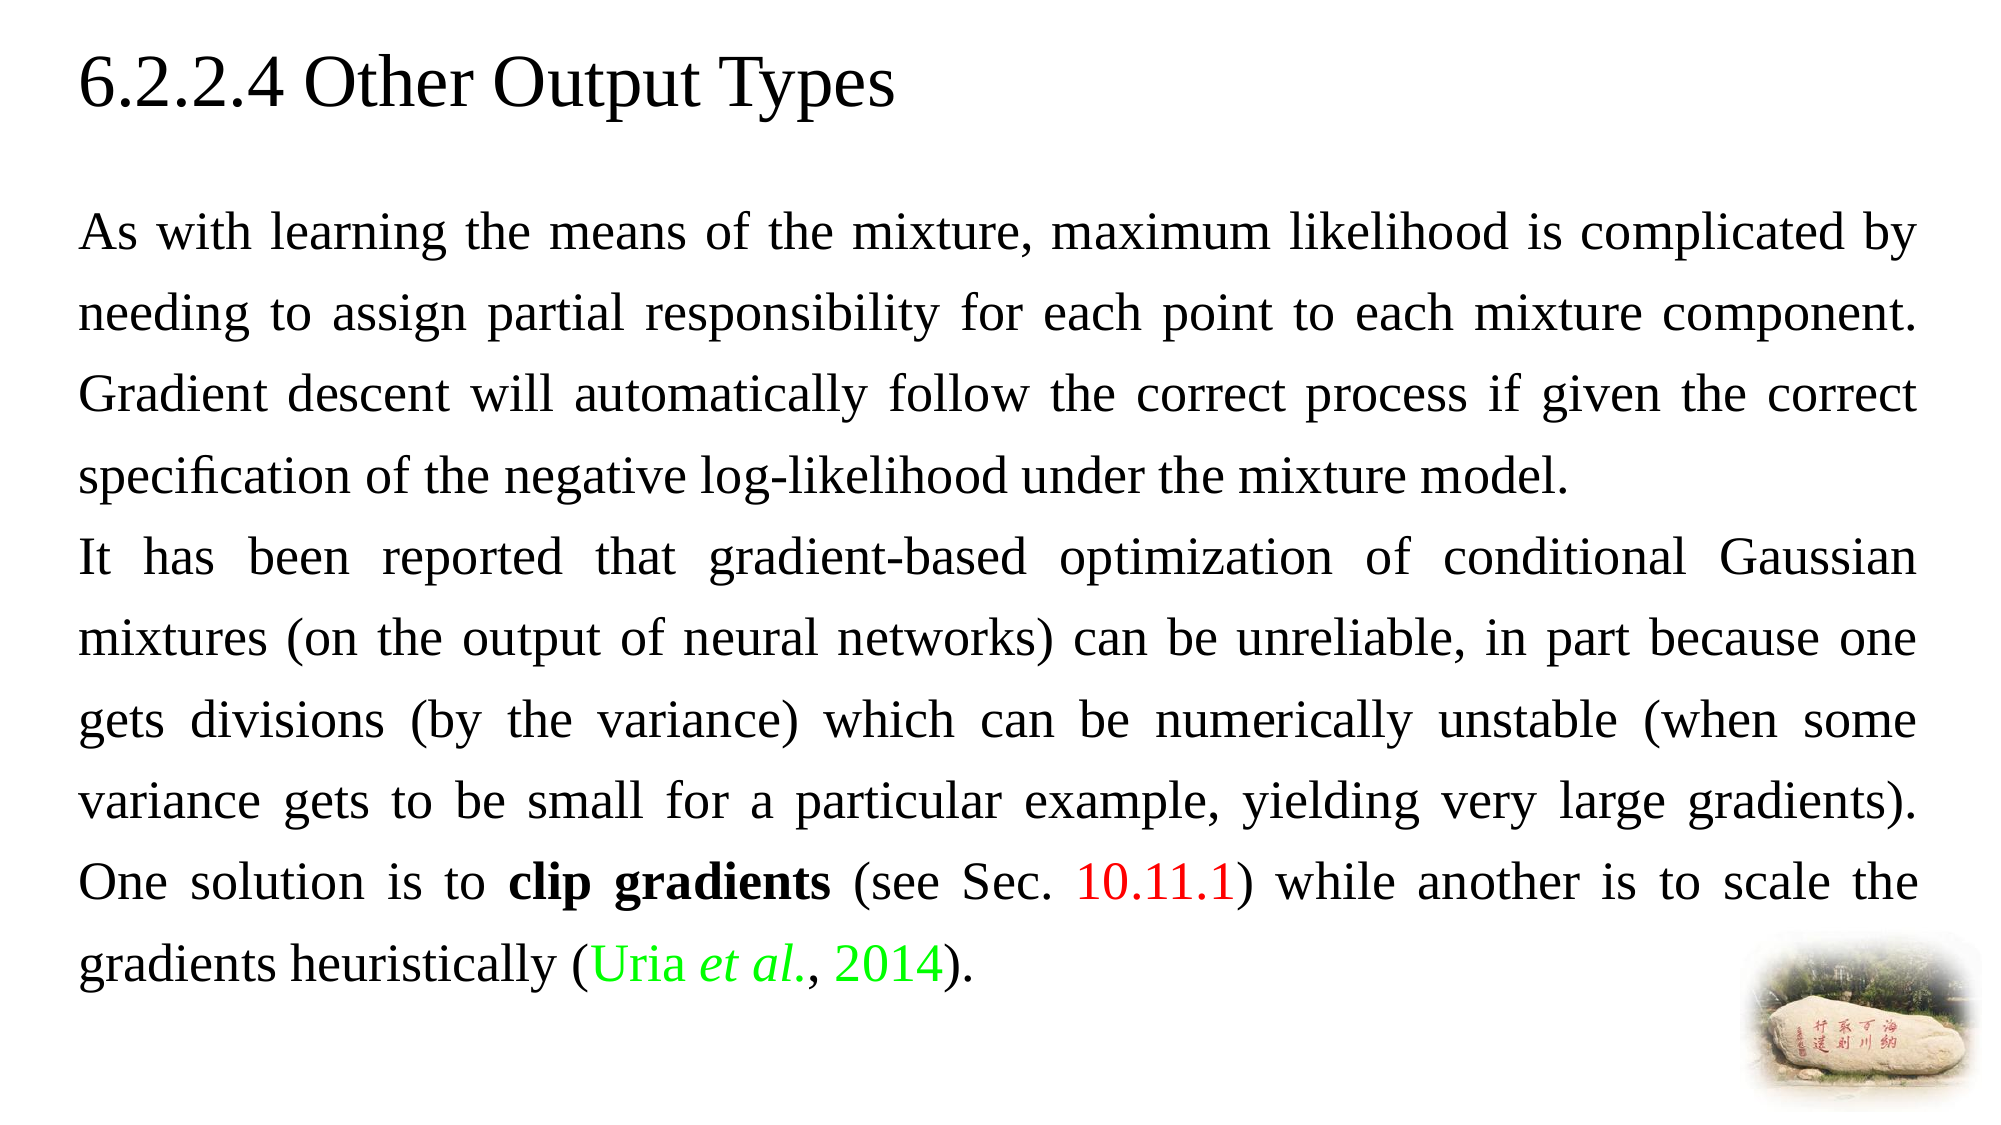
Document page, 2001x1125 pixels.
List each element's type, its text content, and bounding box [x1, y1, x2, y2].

title 6.2.2.4 Other Output Types [63, 21, 1936, 142]
list As with learning the means of the mixture, maximum likelihood is complicated by needing to assign partial responsibility for each point to each mixture component. Gradient descent will automatically follow the correct process if given the correct speciﬁcation of the negative log-likelihood under the mixture model. It has been reported that gradient-based optimization of conditional Gaussian mixtures (on the output of neural networks) can be unreliable, in part because one gets divisions (by the variance) which can be numerically unstable (when some variance gets to be small for a particular example, yielding very large gradients). One solution is to clip gradients (see Sec. 10.11.1) while another is to scale the gradients heuristically (Uria et al., 2014). [63, 171, 1936, 1014]
picture [1740, 927, 1985, 1112]
